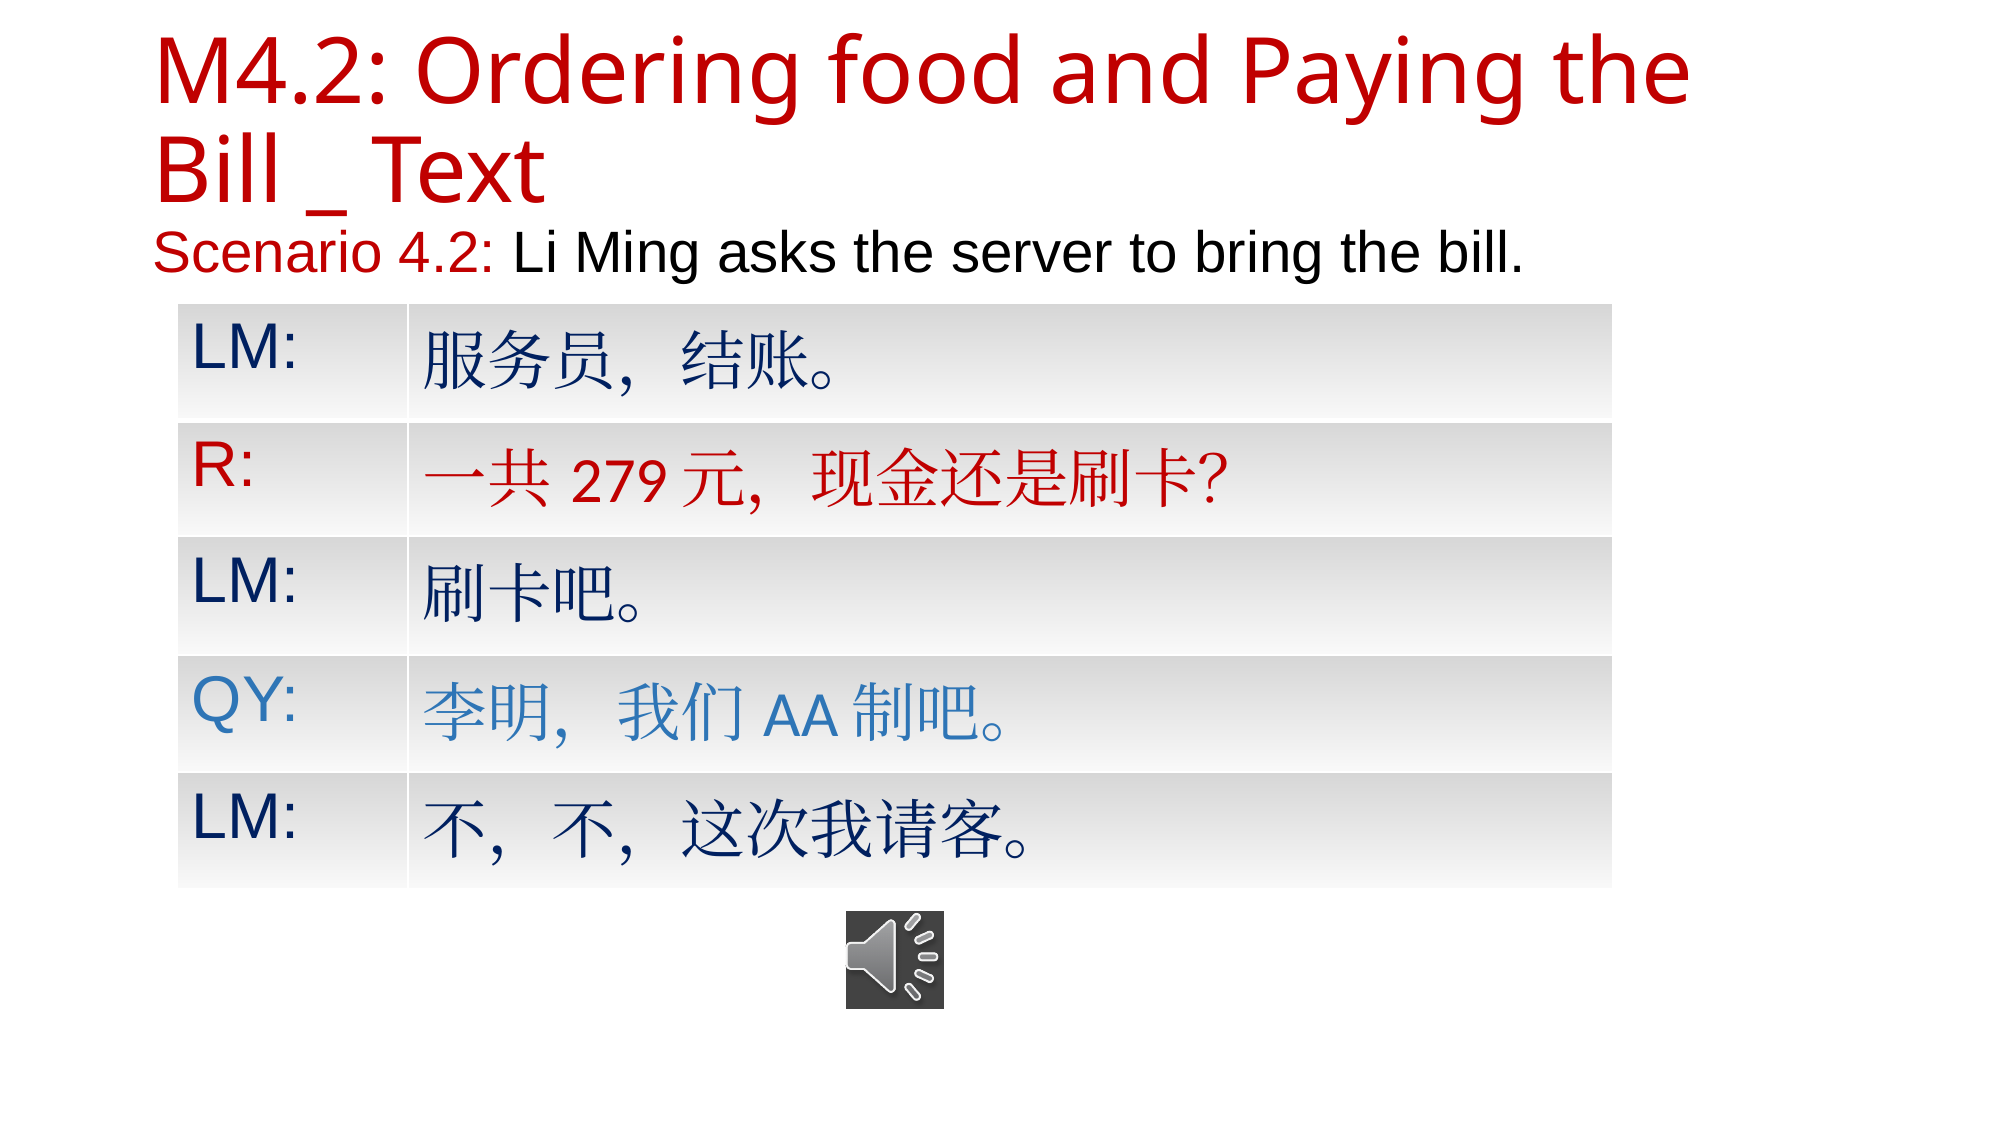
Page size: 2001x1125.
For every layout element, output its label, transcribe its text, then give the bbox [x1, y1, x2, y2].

title M4.2: Ordering food and Paying the Bill _ Text [137, 59, 1863, 187]
table_header LM: [178, 304, 407, 418]
table_cell LM: [178, 537, 407, 654]
table_cell 李明，我们AA制吧。 [409, 656, 1612, 771]
table_cell 刷卡吧。 [409, 537, 1612, 654]
list Scenario 4.2: Li Ming asks the server to bring the bill. [137, 215, 1863, 1014]
table_cell 一共279元，现金还是刷卡？ [409, 423, 1612, 535]
table_cell QY: [178, 656, 407, 771]
picture [844, 909, 945, 1010]
table_cell 不，不，这次我请客。 [409, 773, 1612, 888]
table_header 服务员，结账。 [409, 304, 1612, 418]
table_cell LM: [178, 773, 407, 888]
table_cell R: [178, 423, 407, 535]
